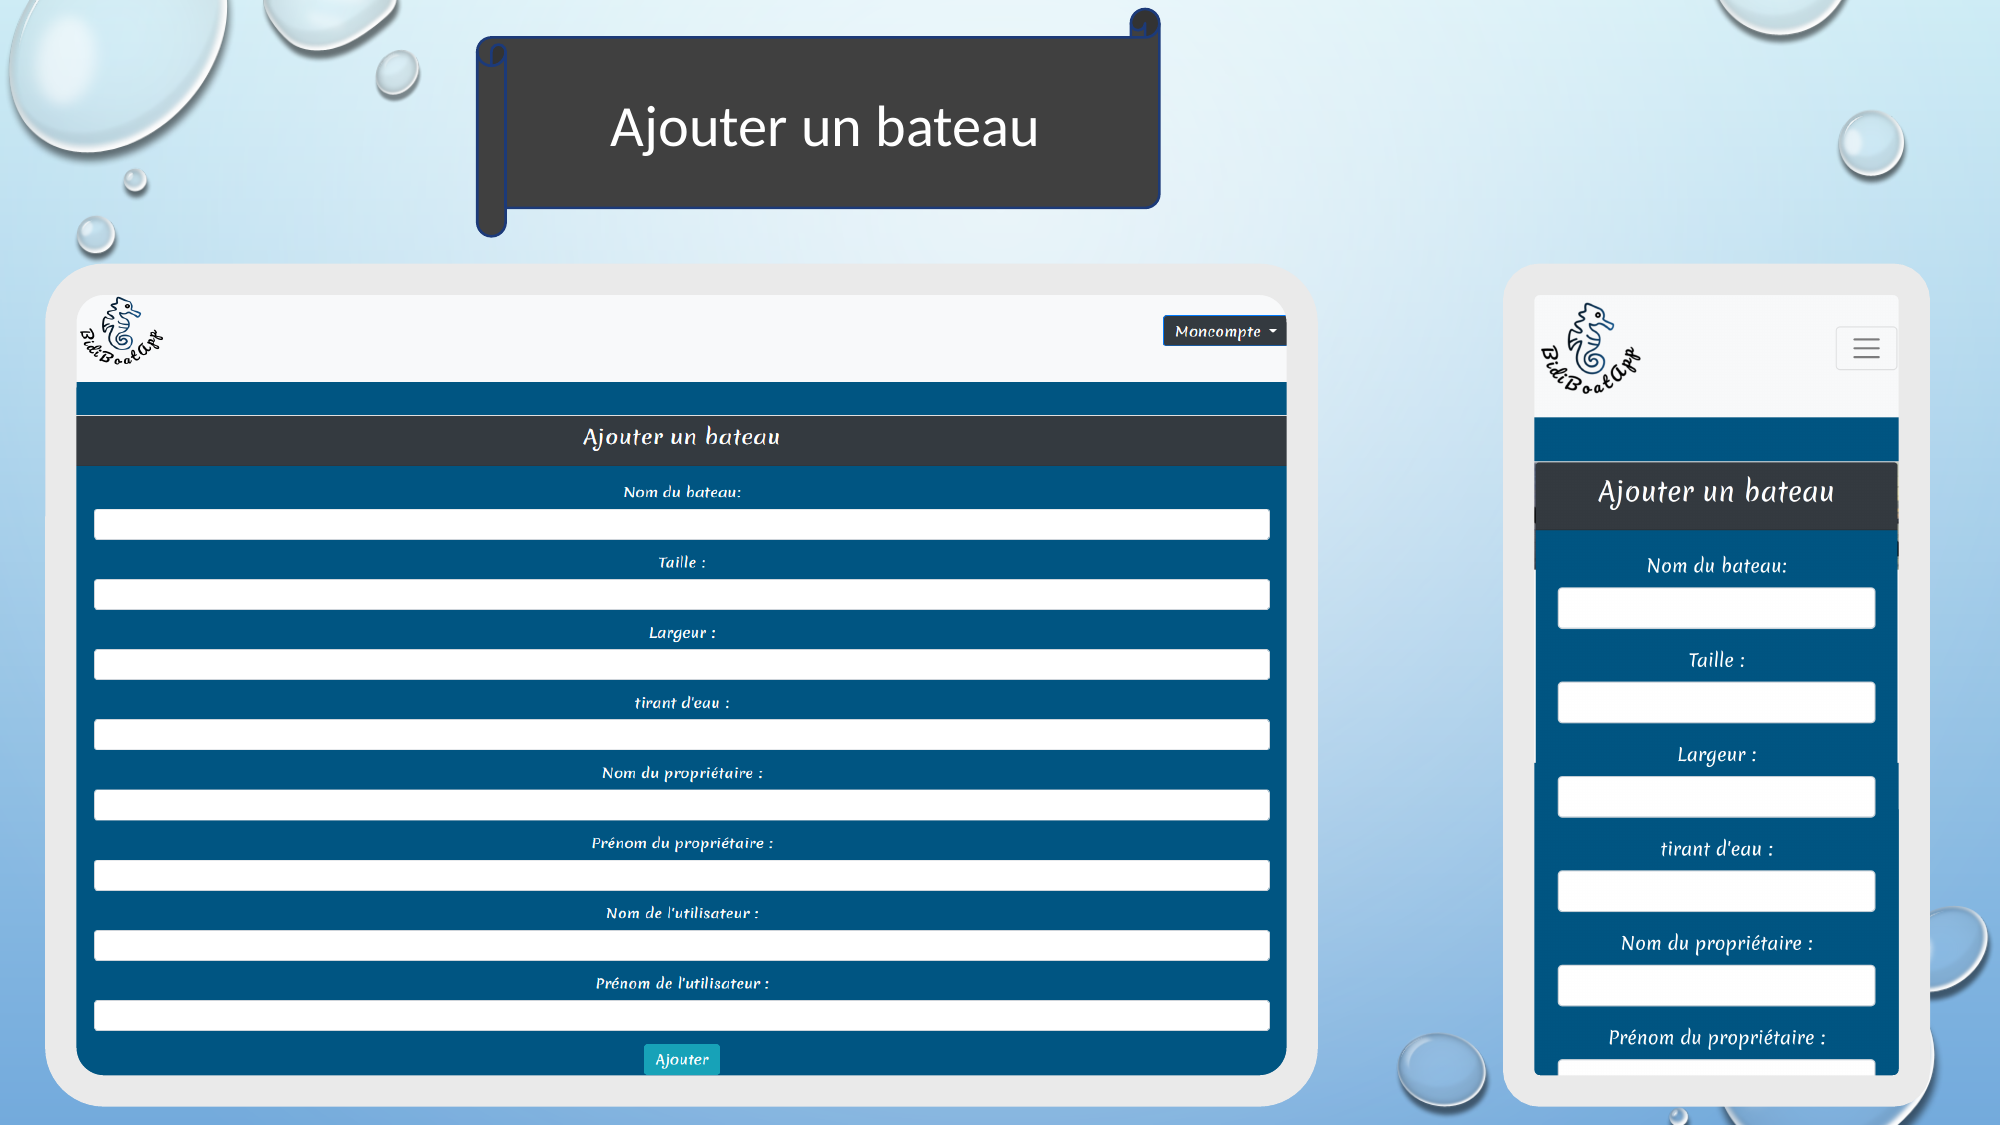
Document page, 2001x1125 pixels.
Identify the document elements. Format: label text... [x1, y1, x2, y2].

picture [0, 0, 2000, 1125]
text_box Ajouter un bateau [475, 7, 1161, 238]
